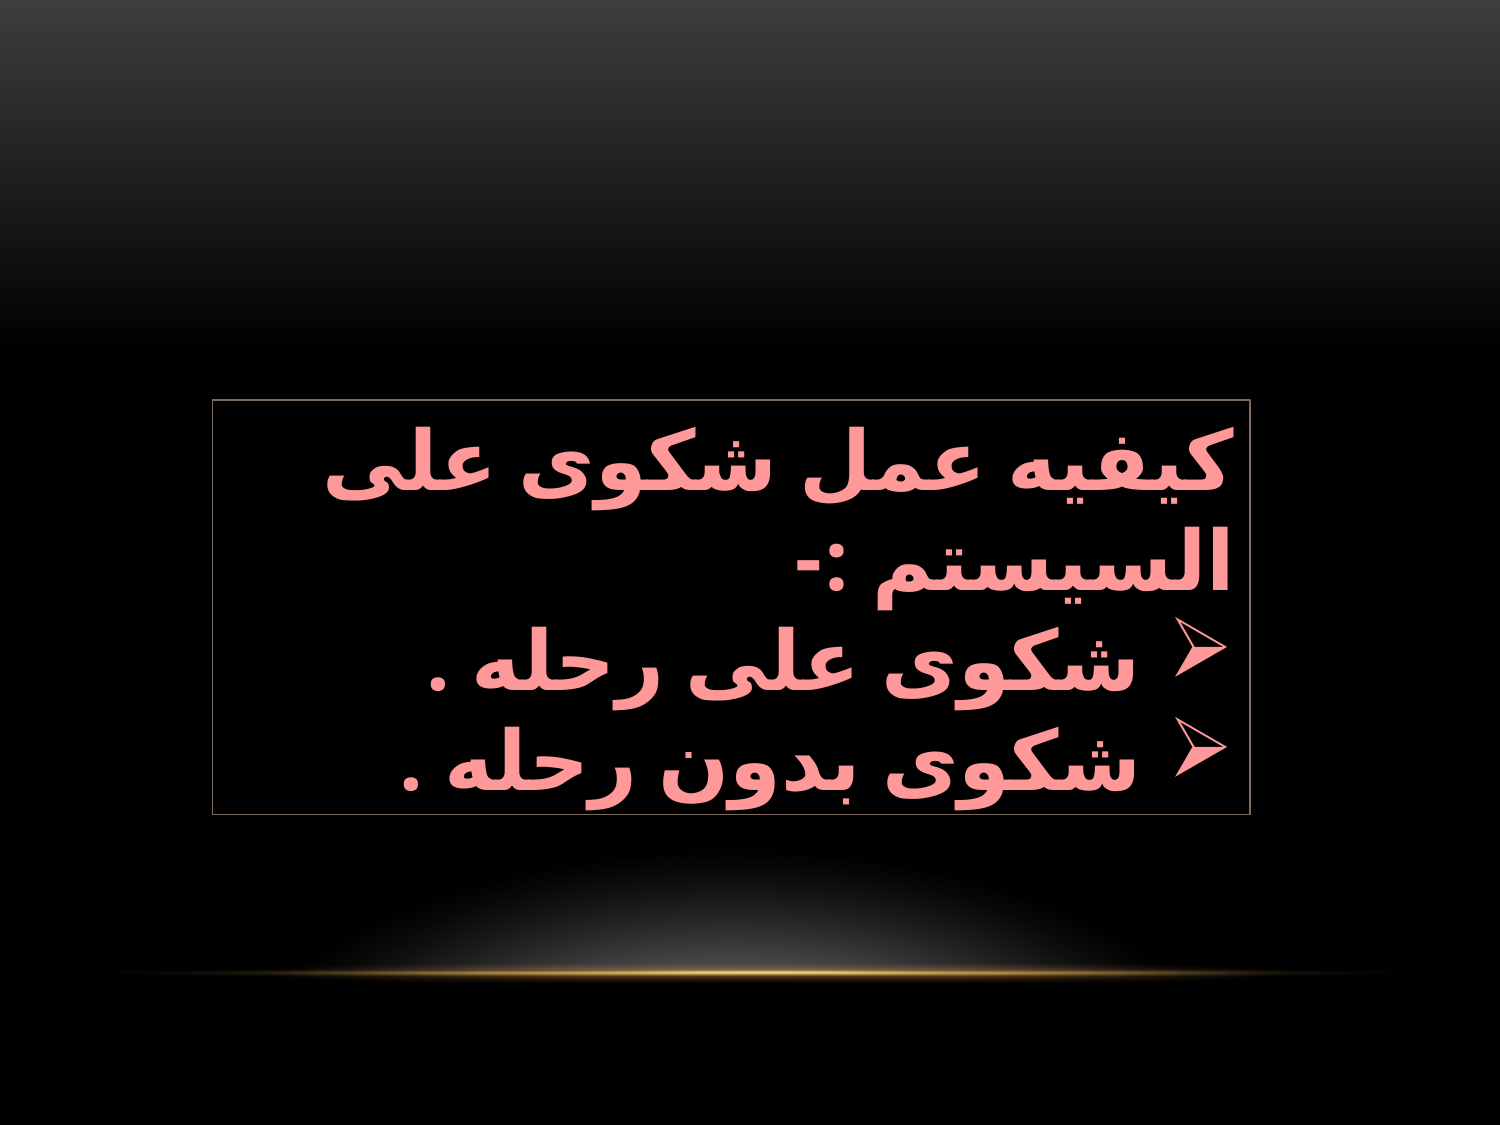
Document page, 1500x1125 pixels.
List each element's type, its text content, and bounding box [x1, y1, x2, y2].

text_box كيفيه عمل شكوى على السيستم :- شكوى على رحله . شكوى بدون رحله . [212, 399, 1251, 815]
picture [0, 0, 1500, 1125]
